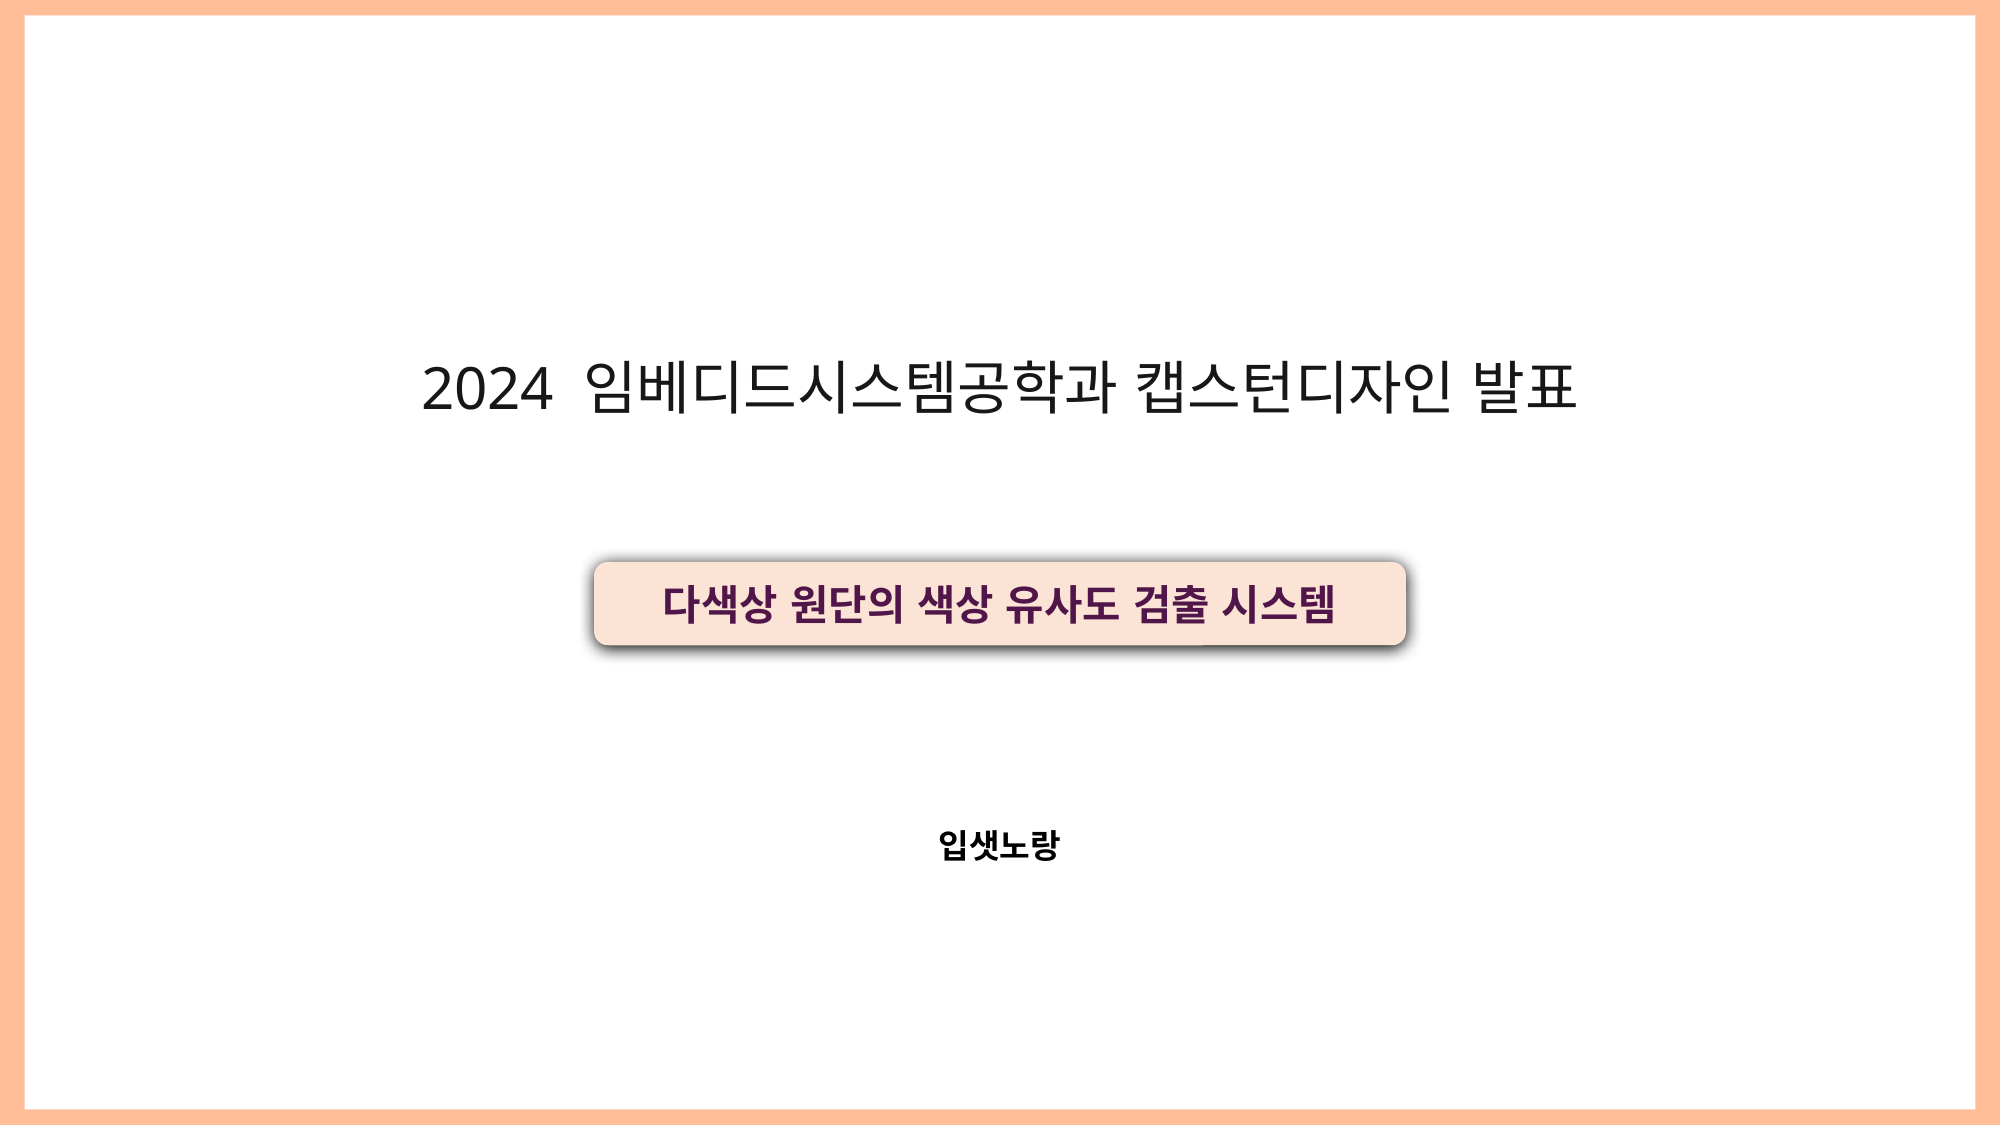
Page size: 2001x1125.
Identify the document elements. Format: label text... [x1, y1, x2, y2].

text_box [567, 561, 1433, 646]
text_box [0, 0, 2000, 1125]
text_box [24, 15, 1976, 1110]
text_box 입샛노랑 [860, 818, 1140, 874]
title 2024 임베디드시스템공학과 캡스턴디자인 발표 [249, 315, 1750, 430]
